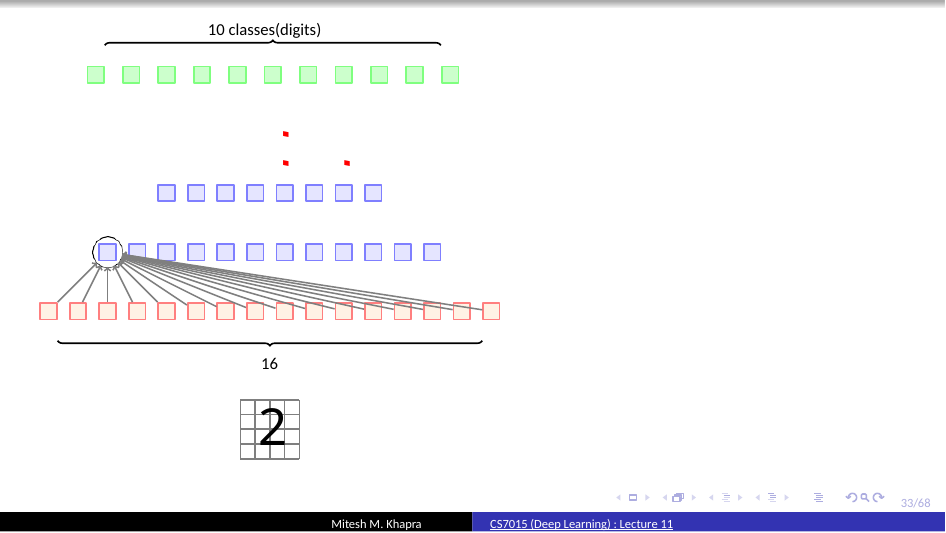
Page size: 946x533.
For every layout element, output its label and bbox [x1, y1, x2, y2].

text_box [57, 340, 483, 346]
text_box [246, 184, 264, 202]
text_box [158, 184, 176, 202]
text_box [240, 392, 300, 459]
text_box [406, 66, 424, 84]
text_box [237, 106, 360, 171]
text_box [335, 66, 353, 84]
text_box [299, 66, 317, 84]
text_box [264, 66, 282, 84]
text_box [205, 16, 340, 39]
text_box [122, 66, 140, 84]
text_box [259, 350, 281, 373]
text_box [305, 184, 323, 202]
text_box [364, 184, 382, 202]
text_box [898, 493, 941, 510]
text_box [276, 184, 294, 202]
picture [0, 0, 945, 8]
text_box [335, 184, 353, 202]
text_box [187, 184, 205, 202]
text_box [87, 66, 105, 84]
text_box [0, 511, 946, 532]
text_box [441, 66, 459, 84]
text_box [158, 66, 176, 84]
text_box [39, 236, 500, 320]
text_box [228, 66, 246, 84]
text_box [217, 184, 235, 202]
text_box [370, 66, 388, 84]
text_box [104, 40, 441, 46]
text_box [193, 66, 211, 84]
